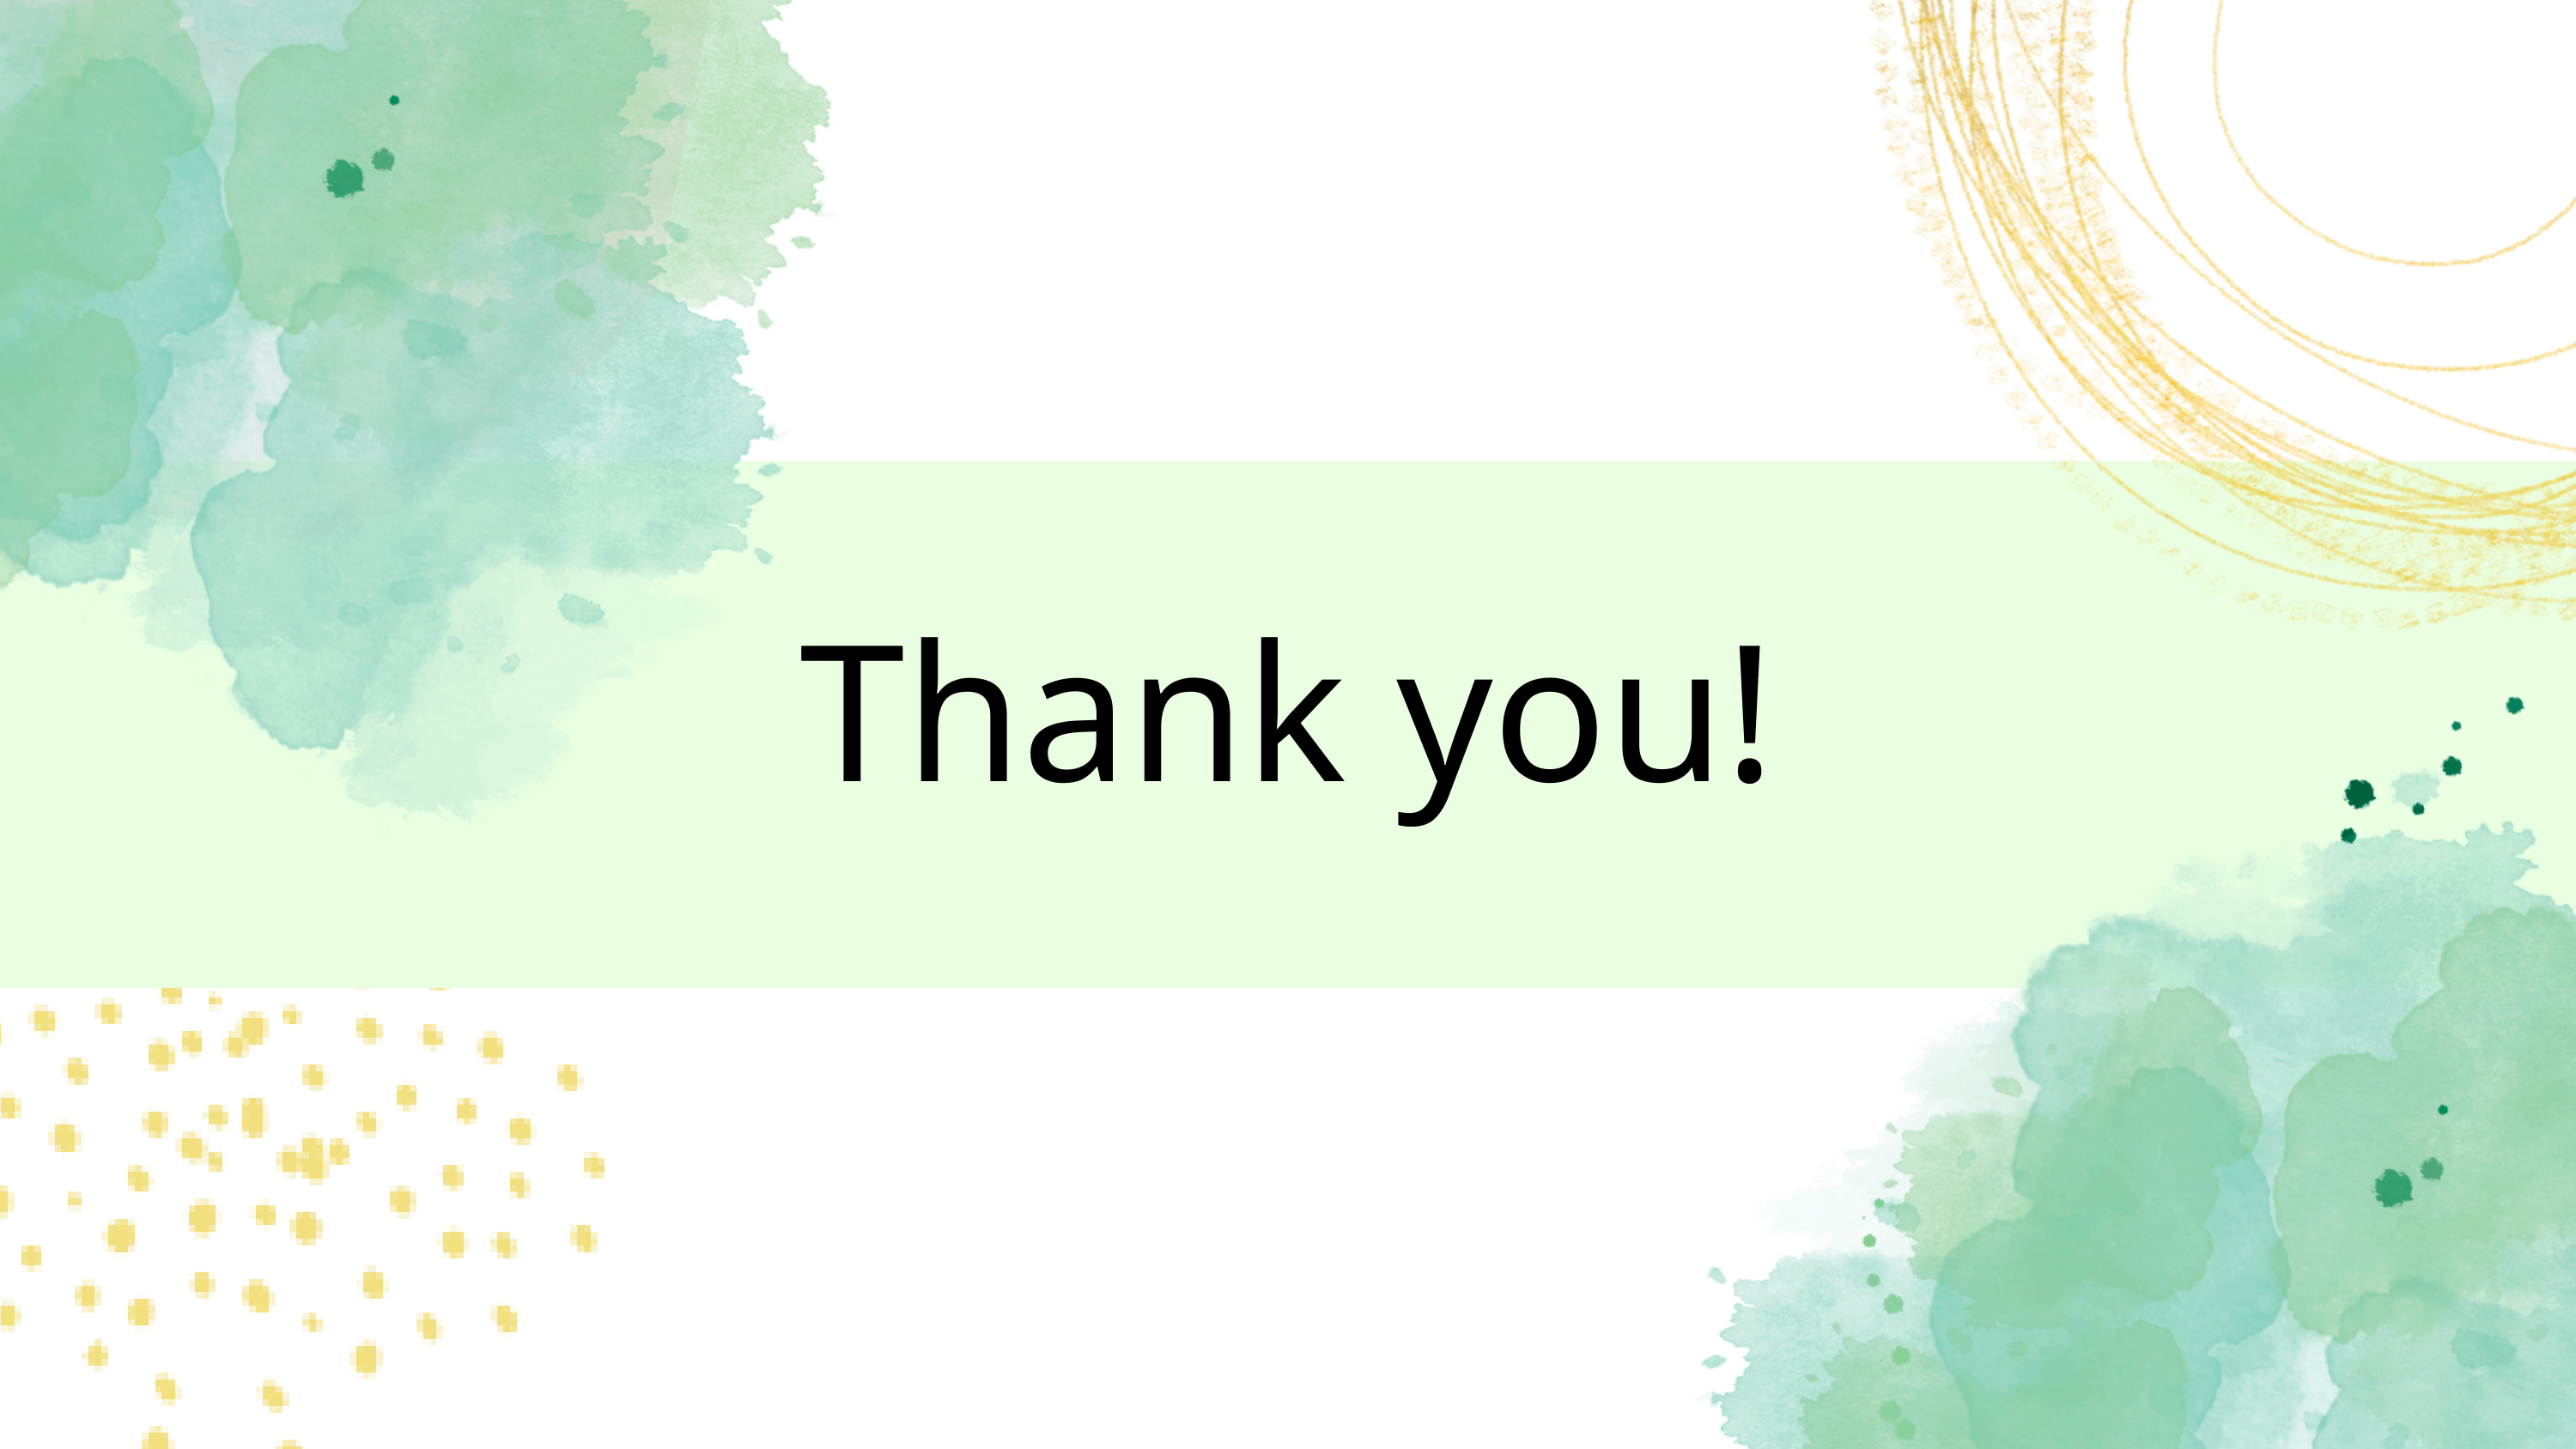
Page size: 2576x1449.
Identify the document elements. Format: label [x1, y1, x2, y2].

text_box [1692, 997, 2576, 1449]
text_box [1866, 0, 2576, 458]
text_box [0, 997, 605, 1449]
text_box [0, 0, 848, 458]
text_box [0, 460, 2576, 988]
